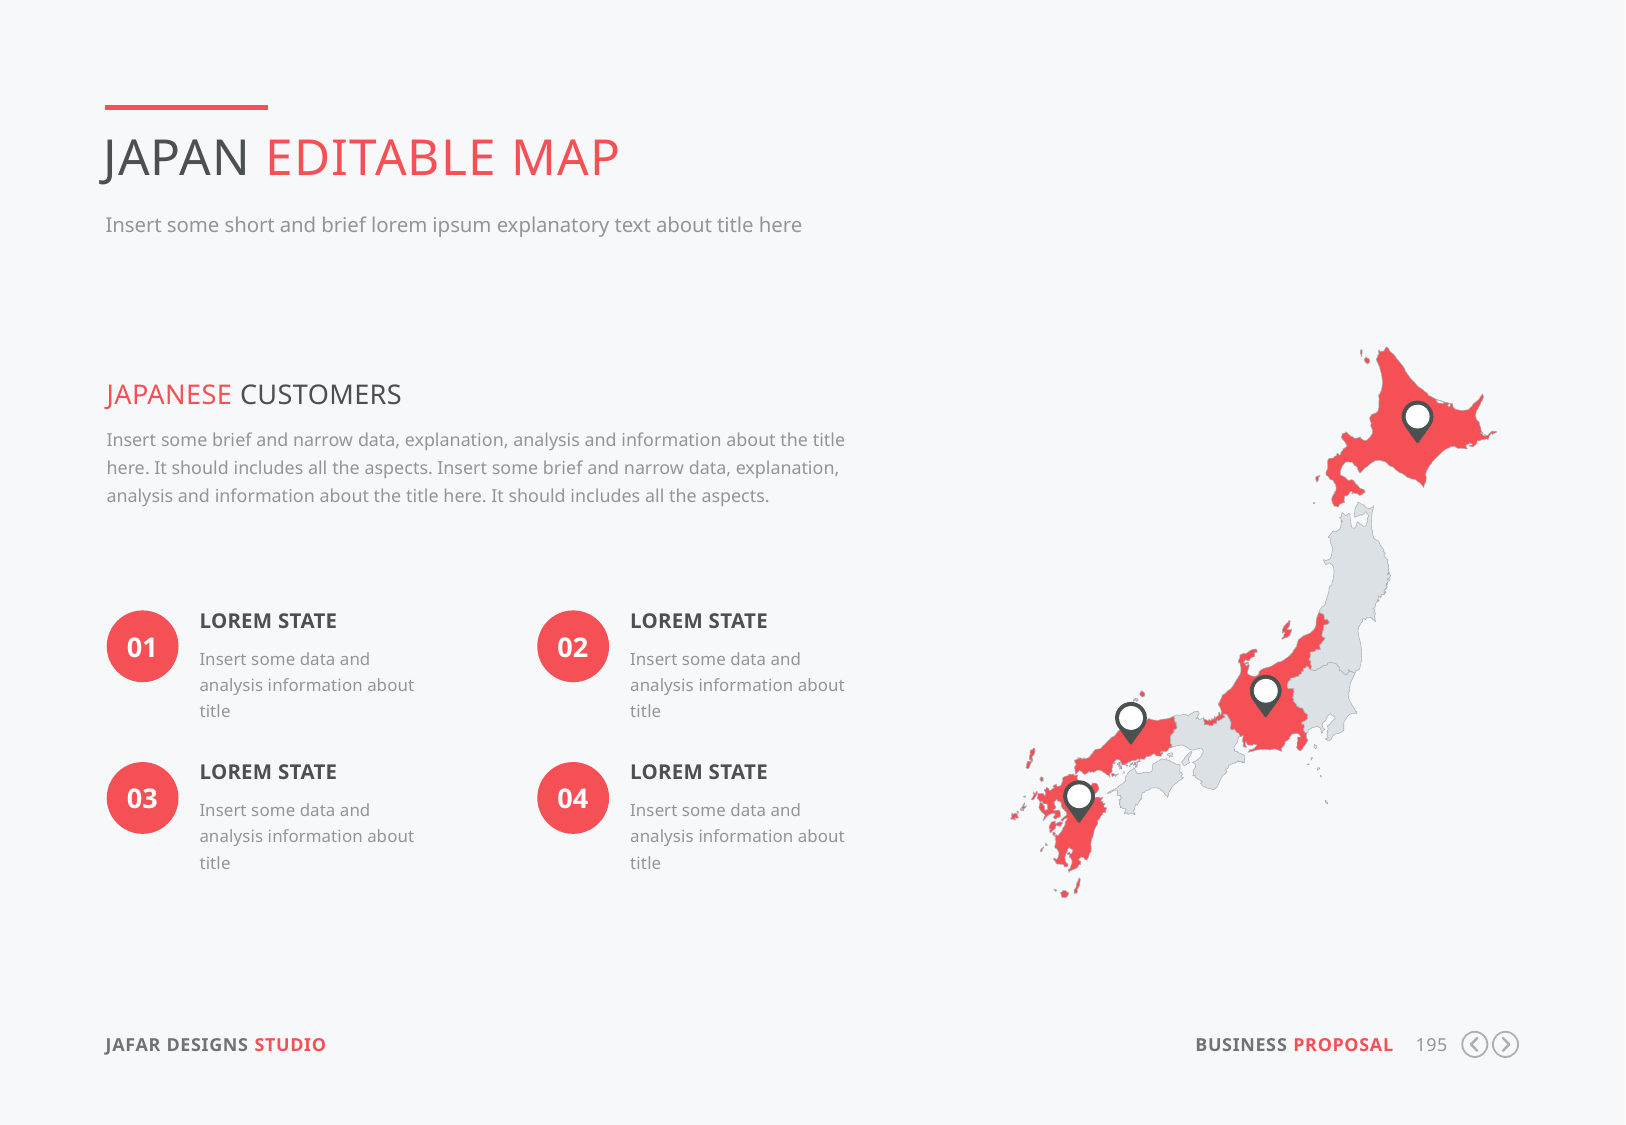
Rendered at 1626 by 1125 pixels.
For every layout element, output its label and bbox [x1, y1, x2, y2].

text_box [1010, 346, 1497, 898]
text_box [537, 610, 610, 683]
text_box [630, 607, 865, 696]
text_box [106, 610, 179, 683]
list [105, 209, 1519, 241]
list [103, 125, 1518, 188]
text_box [199, 607, 434, 696]
text_box [106, 377, 863, 508]
text_box [630, 759, 865, 847]
text_box [537, 762, 610, 834]
text_box [106, 762, 179, 834]
text_box [199, 759, 434, 847]
